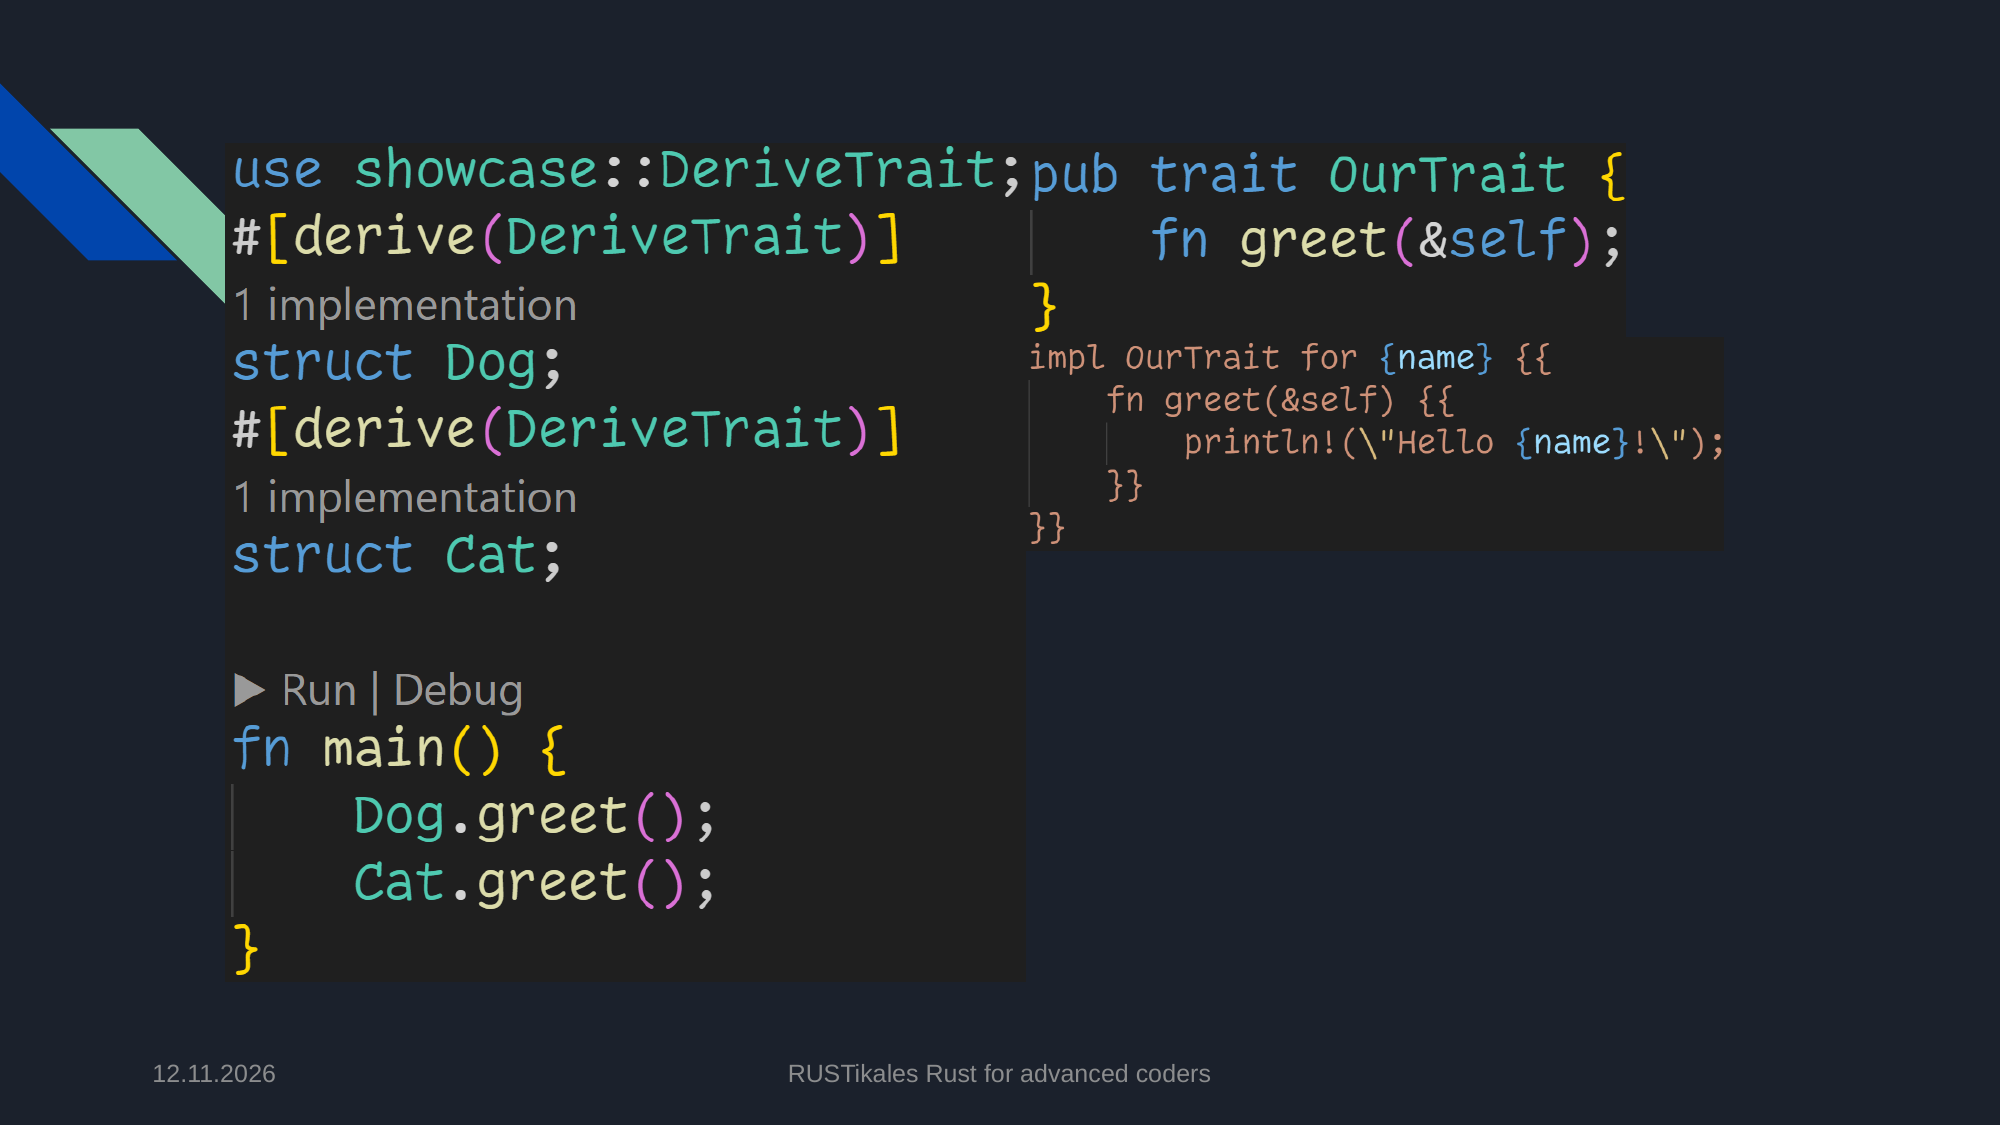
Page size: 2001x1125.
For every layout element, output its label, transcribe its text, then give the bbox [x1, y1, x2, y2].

footer RUSTikales Rust for advanced coders [662, 1042, 1338, 1103]
picture [224, 143, 1724, 982]
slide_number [137, 1042, 588, 1103]
